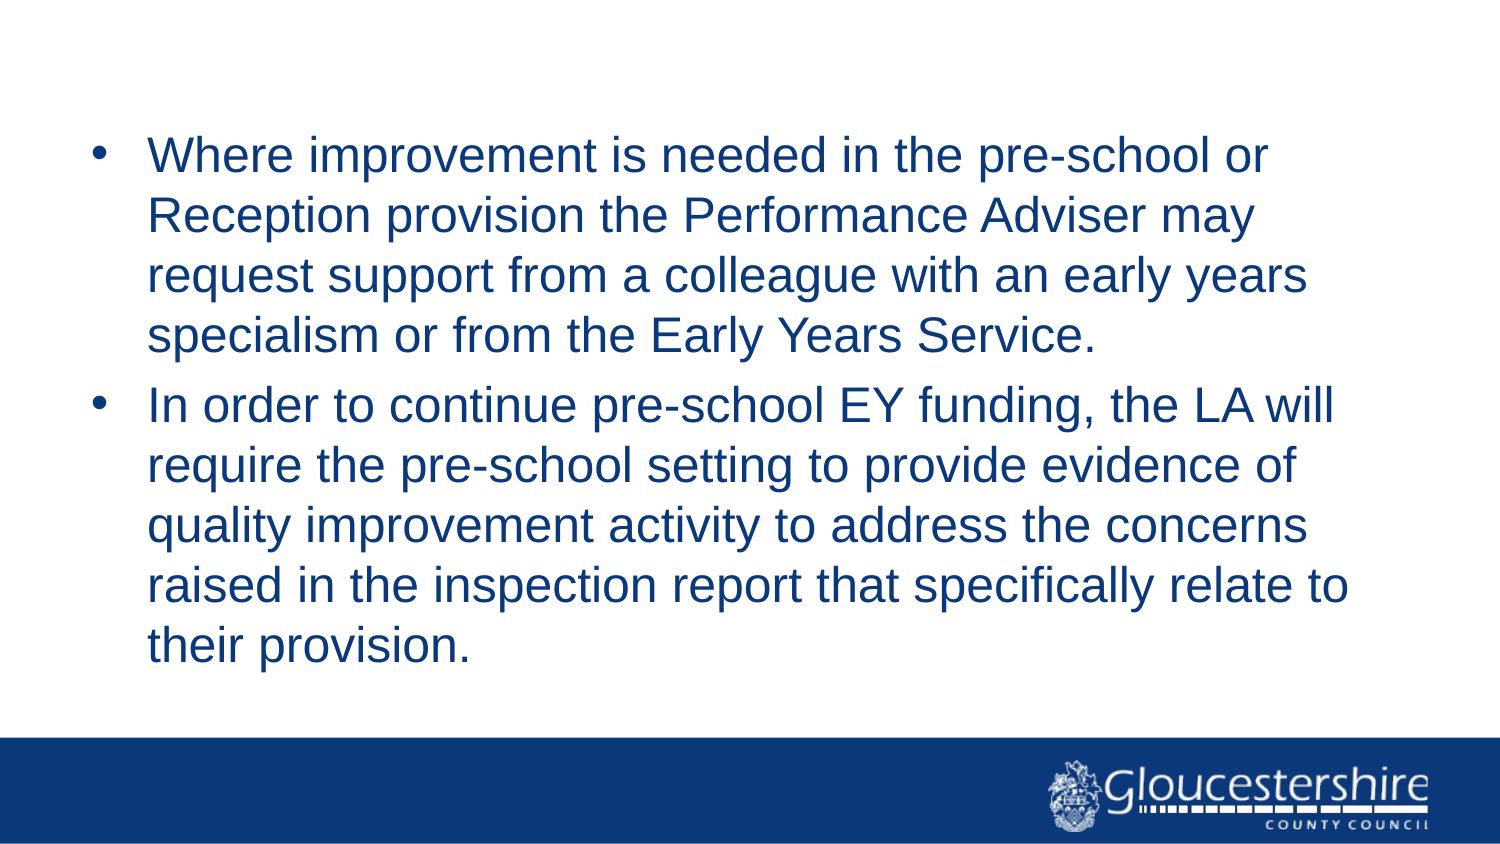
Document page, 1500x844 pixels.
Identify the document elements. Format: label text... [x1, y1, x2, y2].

list Where improvement is needed in the pre-school or Reception provision the Performance Adviser may request support from a colleague with an early years specialism or from the Early Years Service. In order to continue pre-school EY funding, the LA will require the pre-school setting to provide evidence of quality improvement activity to address the concerns raised in the inspection report that specifically relate to their provision. [75, 114, 1424, 727]
